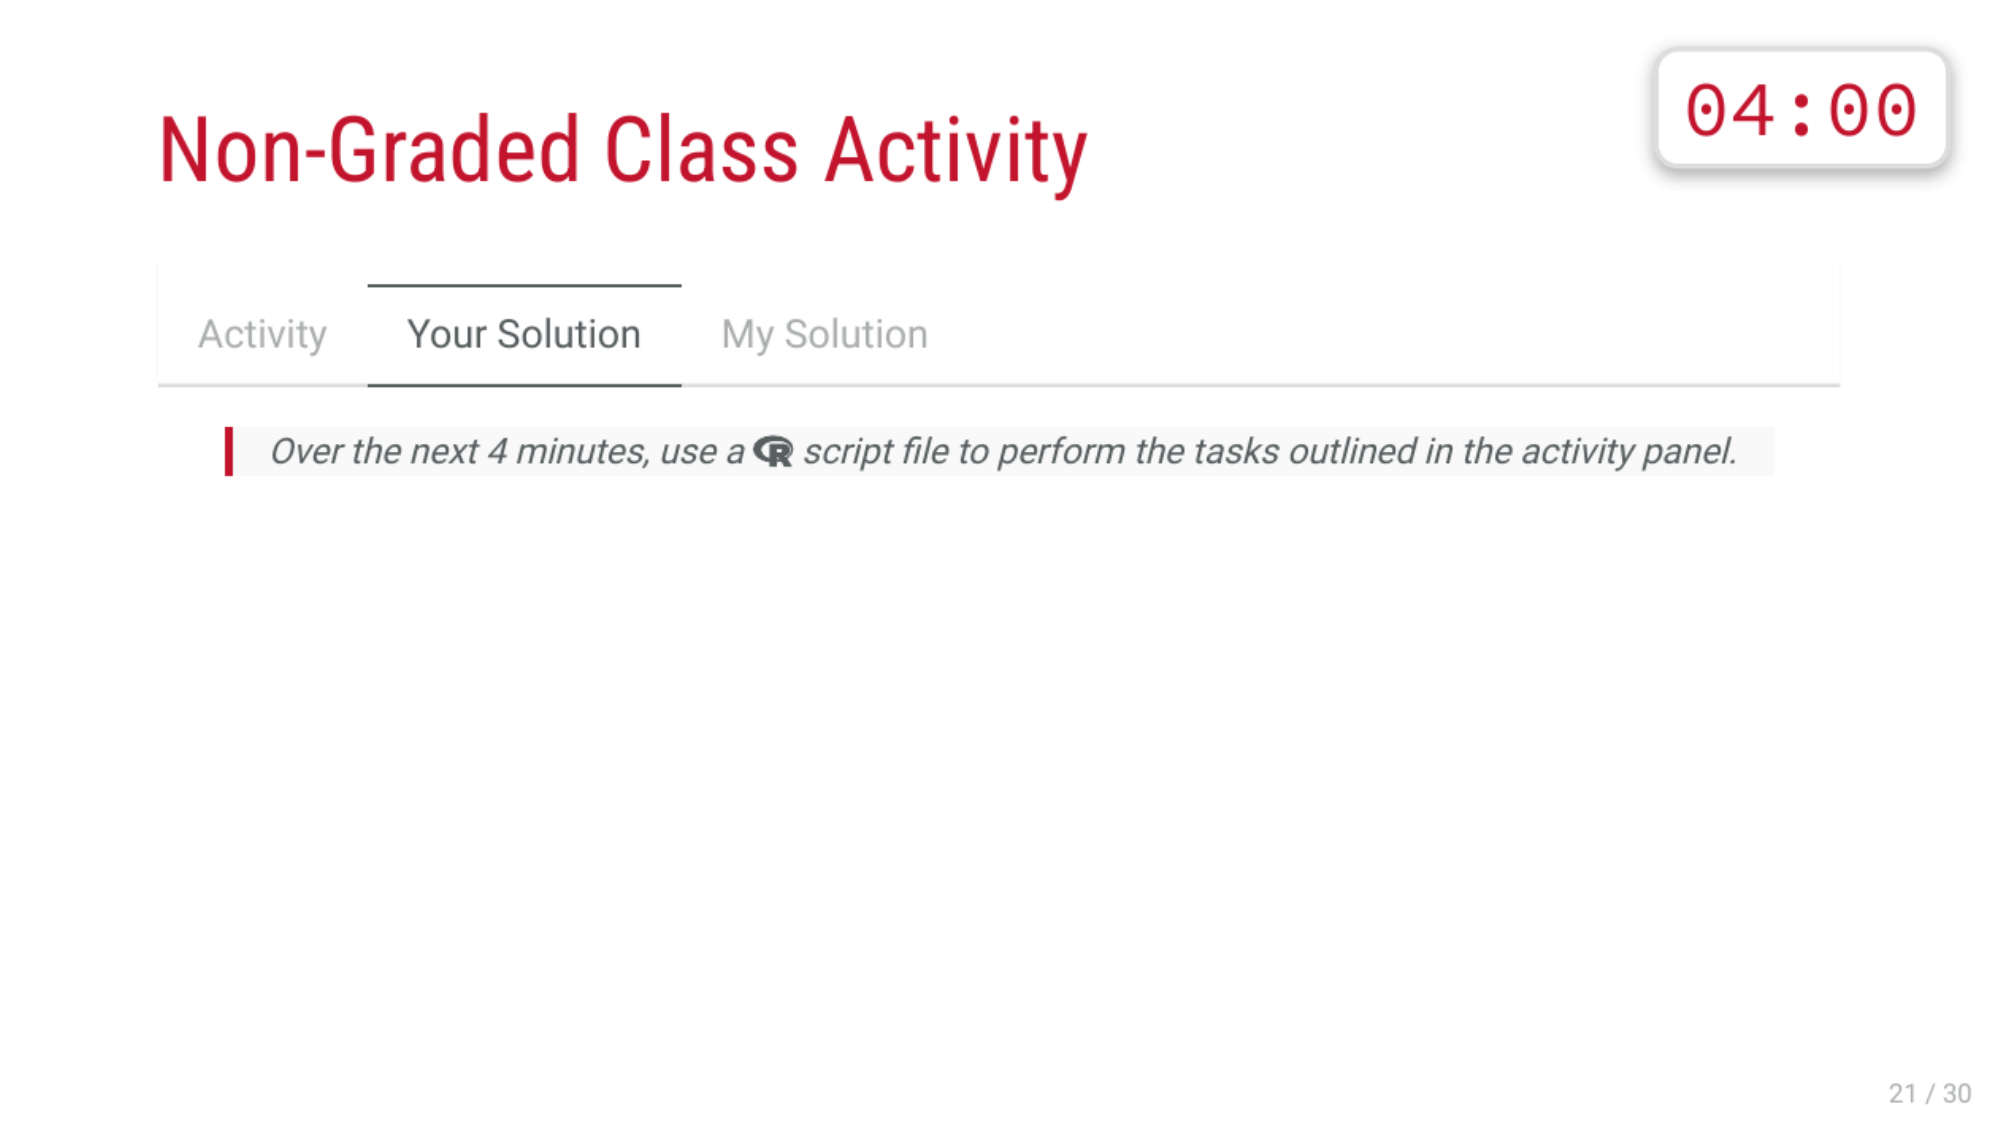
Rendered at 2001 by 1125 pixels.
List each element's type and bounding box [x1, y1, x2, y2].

list [0, 0, 2000, 1125]
